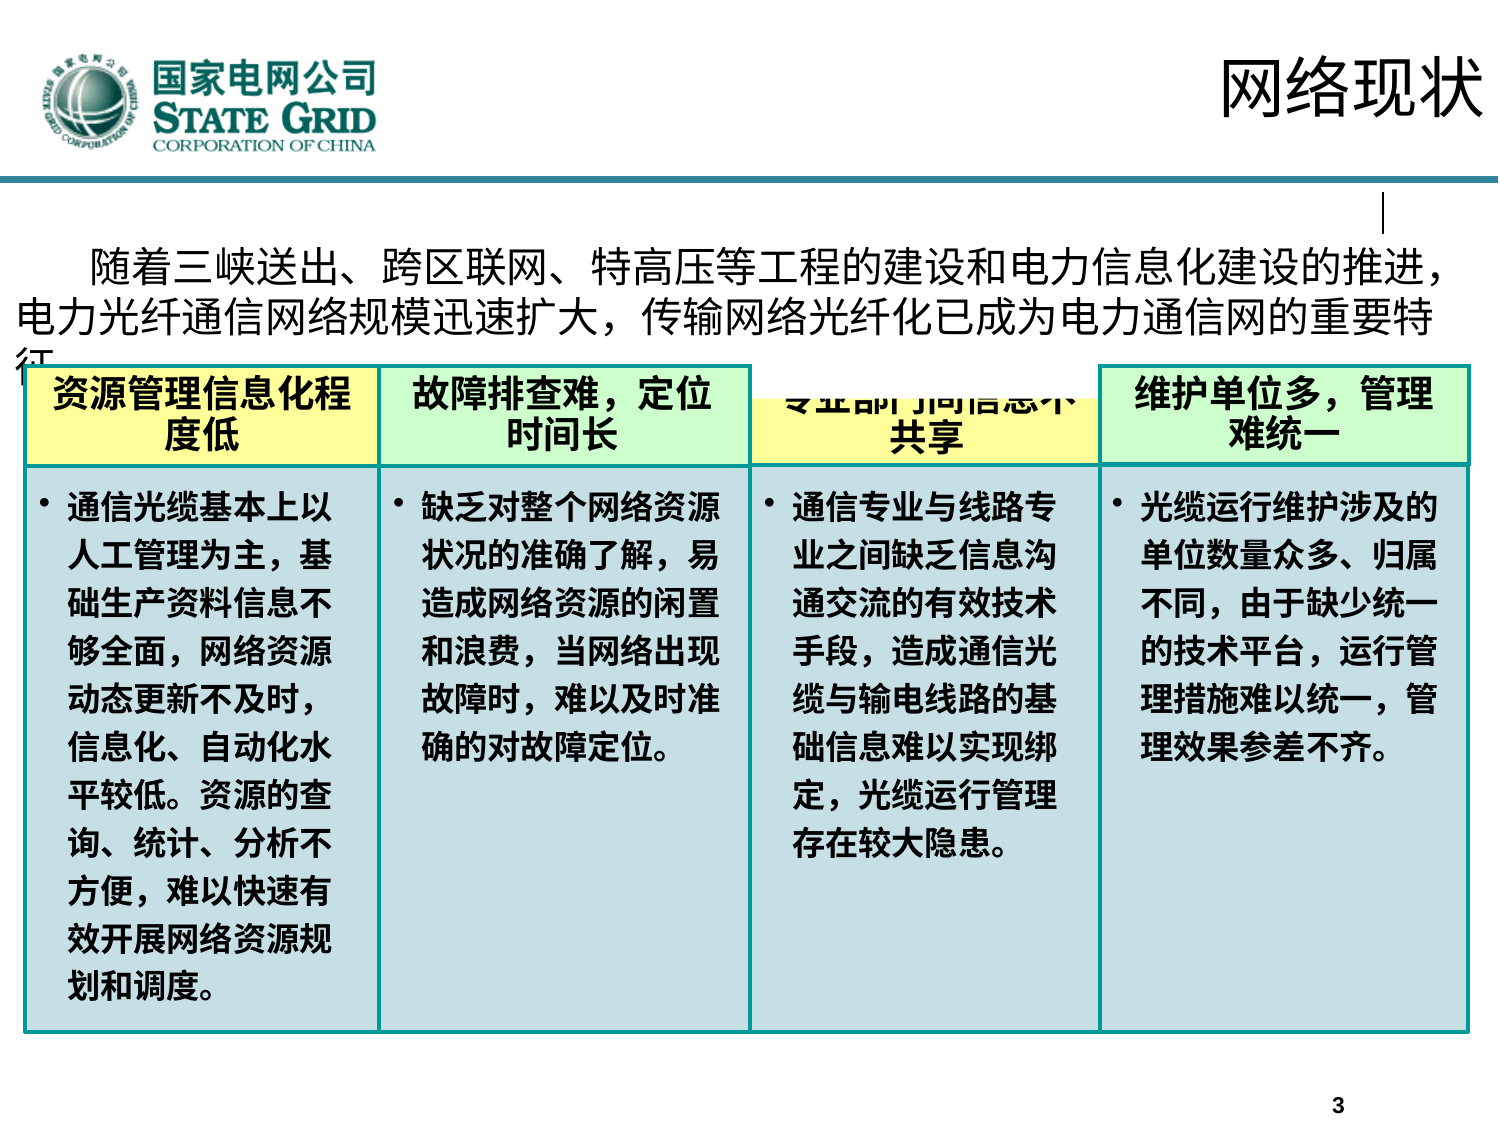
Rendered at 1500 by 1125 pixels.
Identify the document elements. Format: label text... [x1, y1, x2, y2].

slide_number 3 [1176, 1046, 1500, 1125]
text_box 维护单位多，管理难统一 [1099, 365, 1469, 465]
text_box 专业部门间信息不共享 [750, 399, 1099, 464]
text_box 通信光缆基本上以人工管理为主，基础生产资料信息不够全面，网络资源动态更新不及时，信息化、自动化水平较低。资源的查询、统计、分析不方便，难以快速有效开展网络资源规划和调度。 [24, 466, 379, 1032]
text_box 故障排查难，定位时间长 [380, 365, 750, 466]
text_box 随着三峡送出、跨区联网、特高压等工程的建设和电力信息化建设的推进，电力光纤通信网络规模迅速扩大，传输网络光纤化已成为电力通信网的重要特征。 [0, 233, 1500, 399]
text_box 缺乏对整个网络资源状况的准确了解，易造成网络资源的闲置和浪费，当网络出现故障时，难以及时准确的对故障定位。 [379, 466, 750, 1032]
picture [42, 53, 139, 150]
text_box 资源管理信息化程度低 [24, 365, 380, 466]
text_box 网络现状 [140, 0, 1500, 173]
text_box 通信专业与线路专业之间缺乏信息沟通交流的有效技术手段，造成通信光缆与输电线路的基础信息难以实现绑定，光缆运行管理存在较大隐患。 [750, 464, 1101, 1032]
text_box 光缆运行维护涉及的单位数量众多、归属不同，由于缺少统一的技术平台，运行管理措施难以统一，管理效果参差不齐。 [1101, 465, 1468, 1032]
